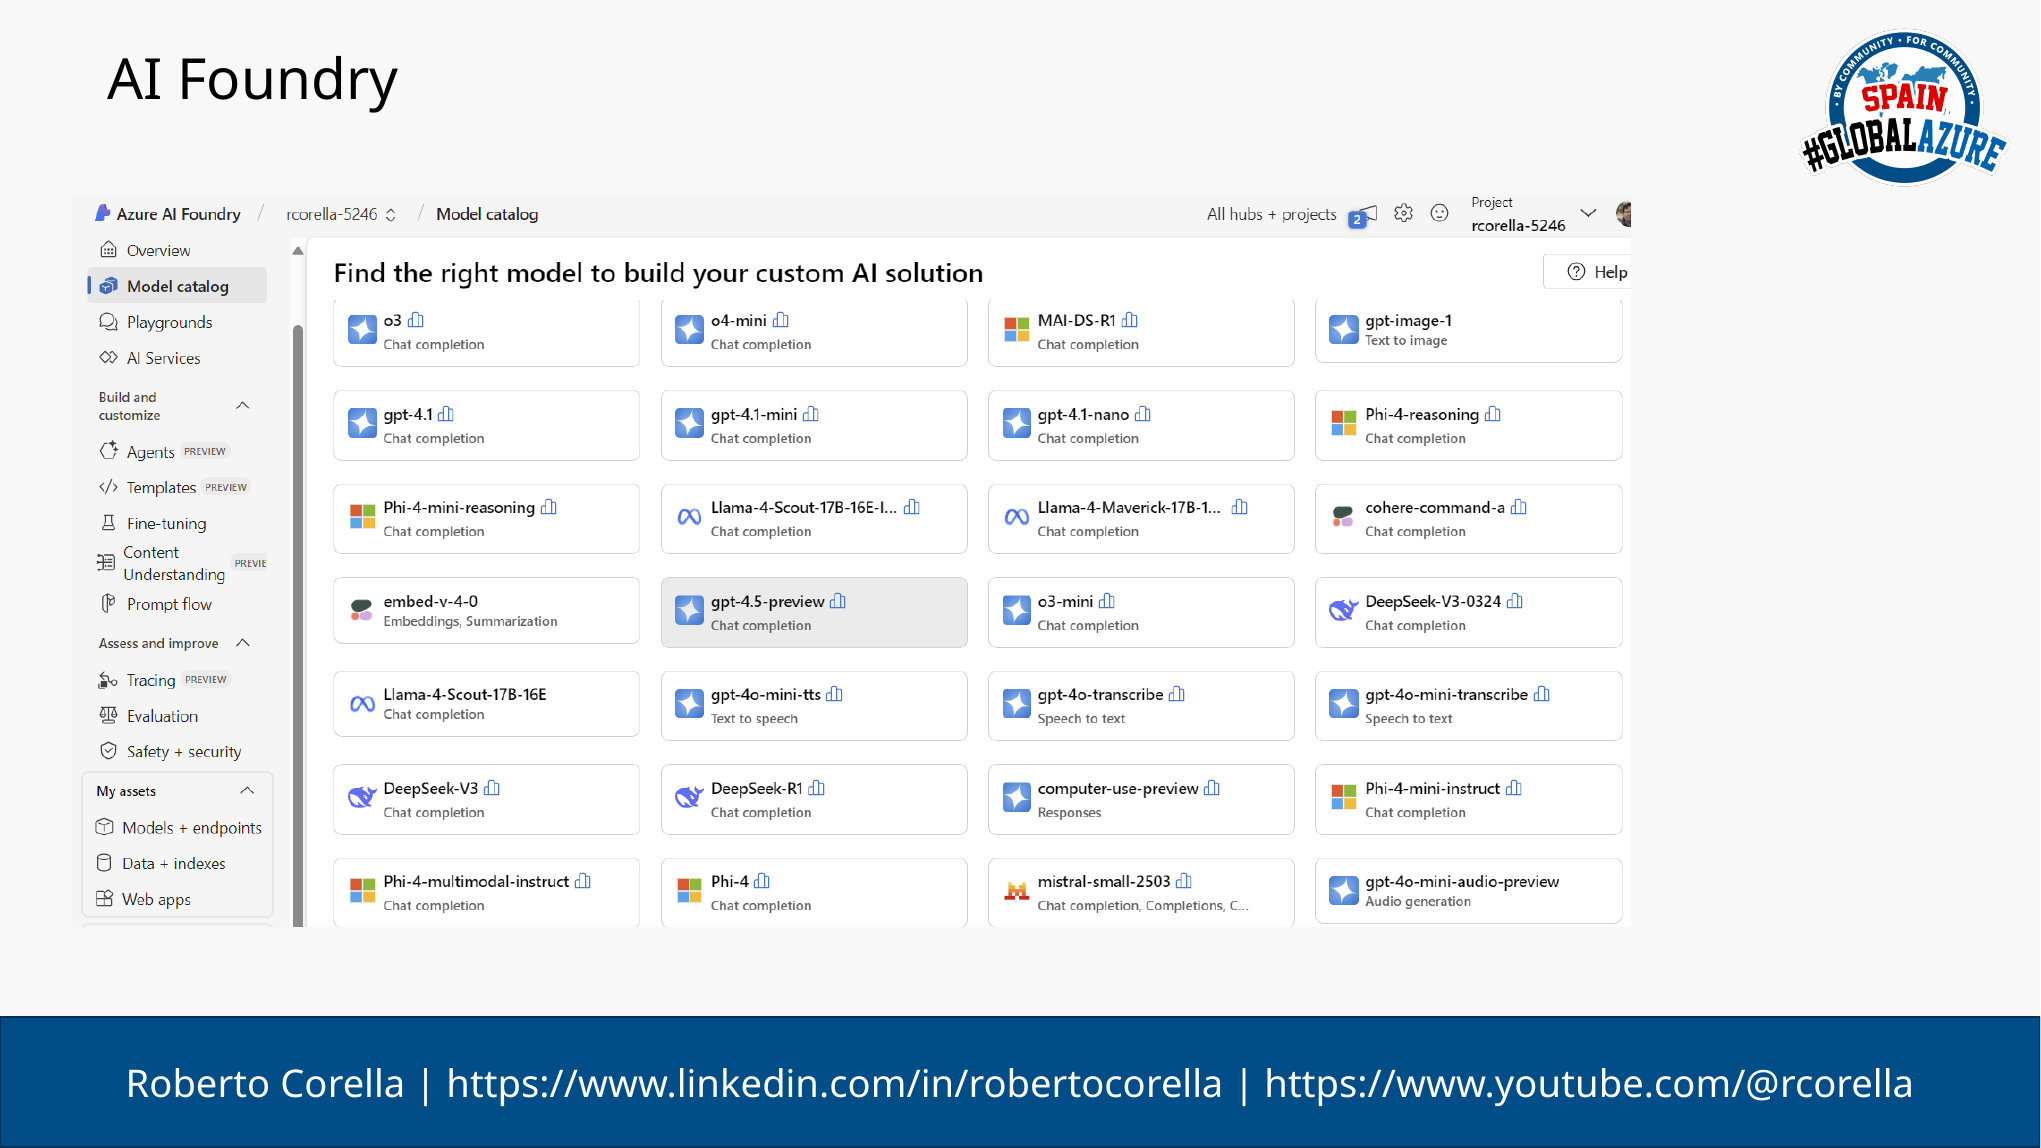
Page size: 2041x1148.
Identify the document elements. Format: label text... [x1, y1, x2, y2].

picture [1796, 25, 2013, 192]
picture [71, 195, 1631, 928]
text_box AI Foundry [107, 51, 882, 112]
